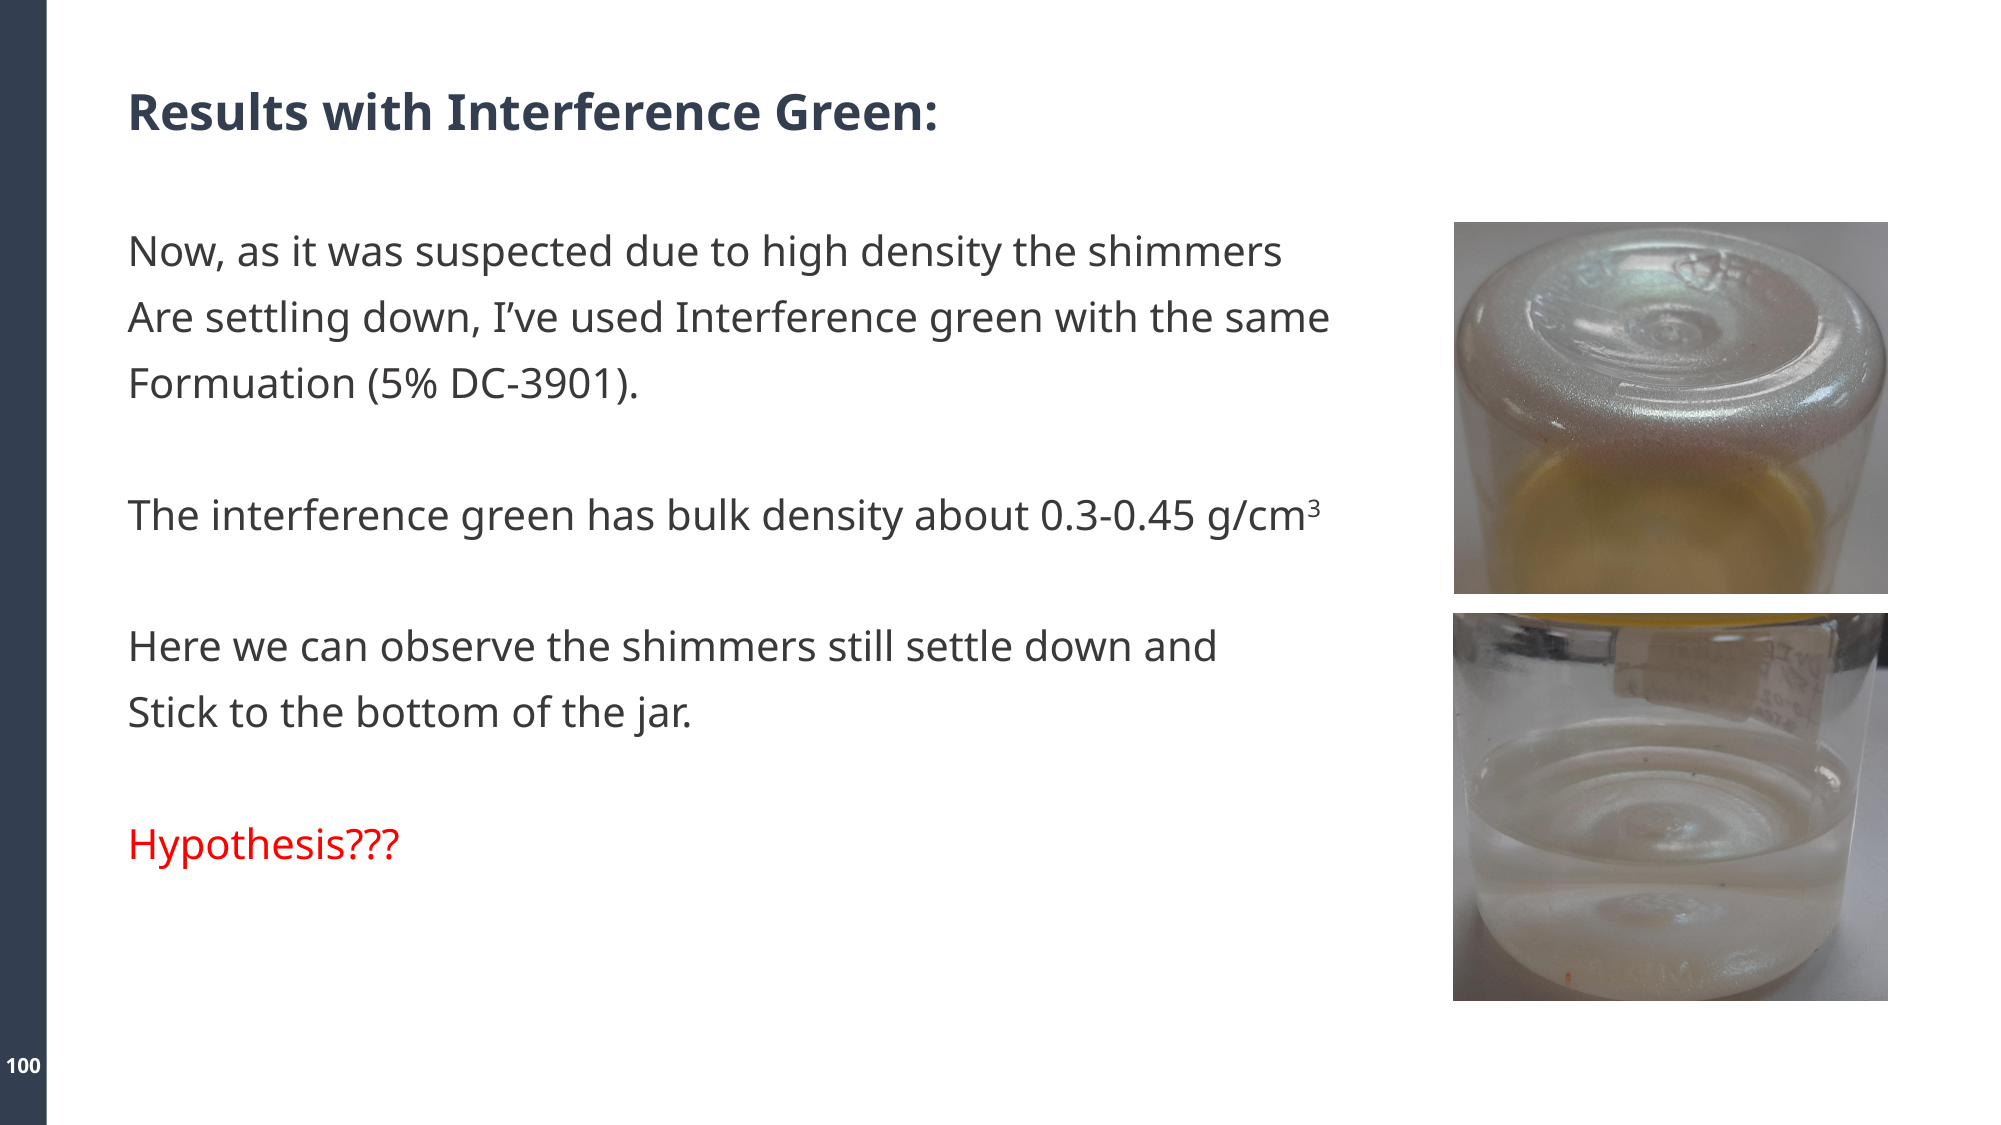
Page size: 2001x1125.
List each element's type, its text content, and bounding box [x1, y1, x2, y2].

picture [1453, 613, 1888, 1002]
list Now, as it was suspected due to high density the shimmers Are settling down, I’ve used Interference green with the same Formuation (5% DC-3901). The interference green has bulk density about 0.3-0.45 g/cm3 Here we can observe the shimmers still settle down and Stick to the bottom of the jar. Hypothesis??? [112, 223, 1888, 985]
title Results with Interference Green: [112, 80, 1888, 146]
picture [1454, 222, 1888, 594]
